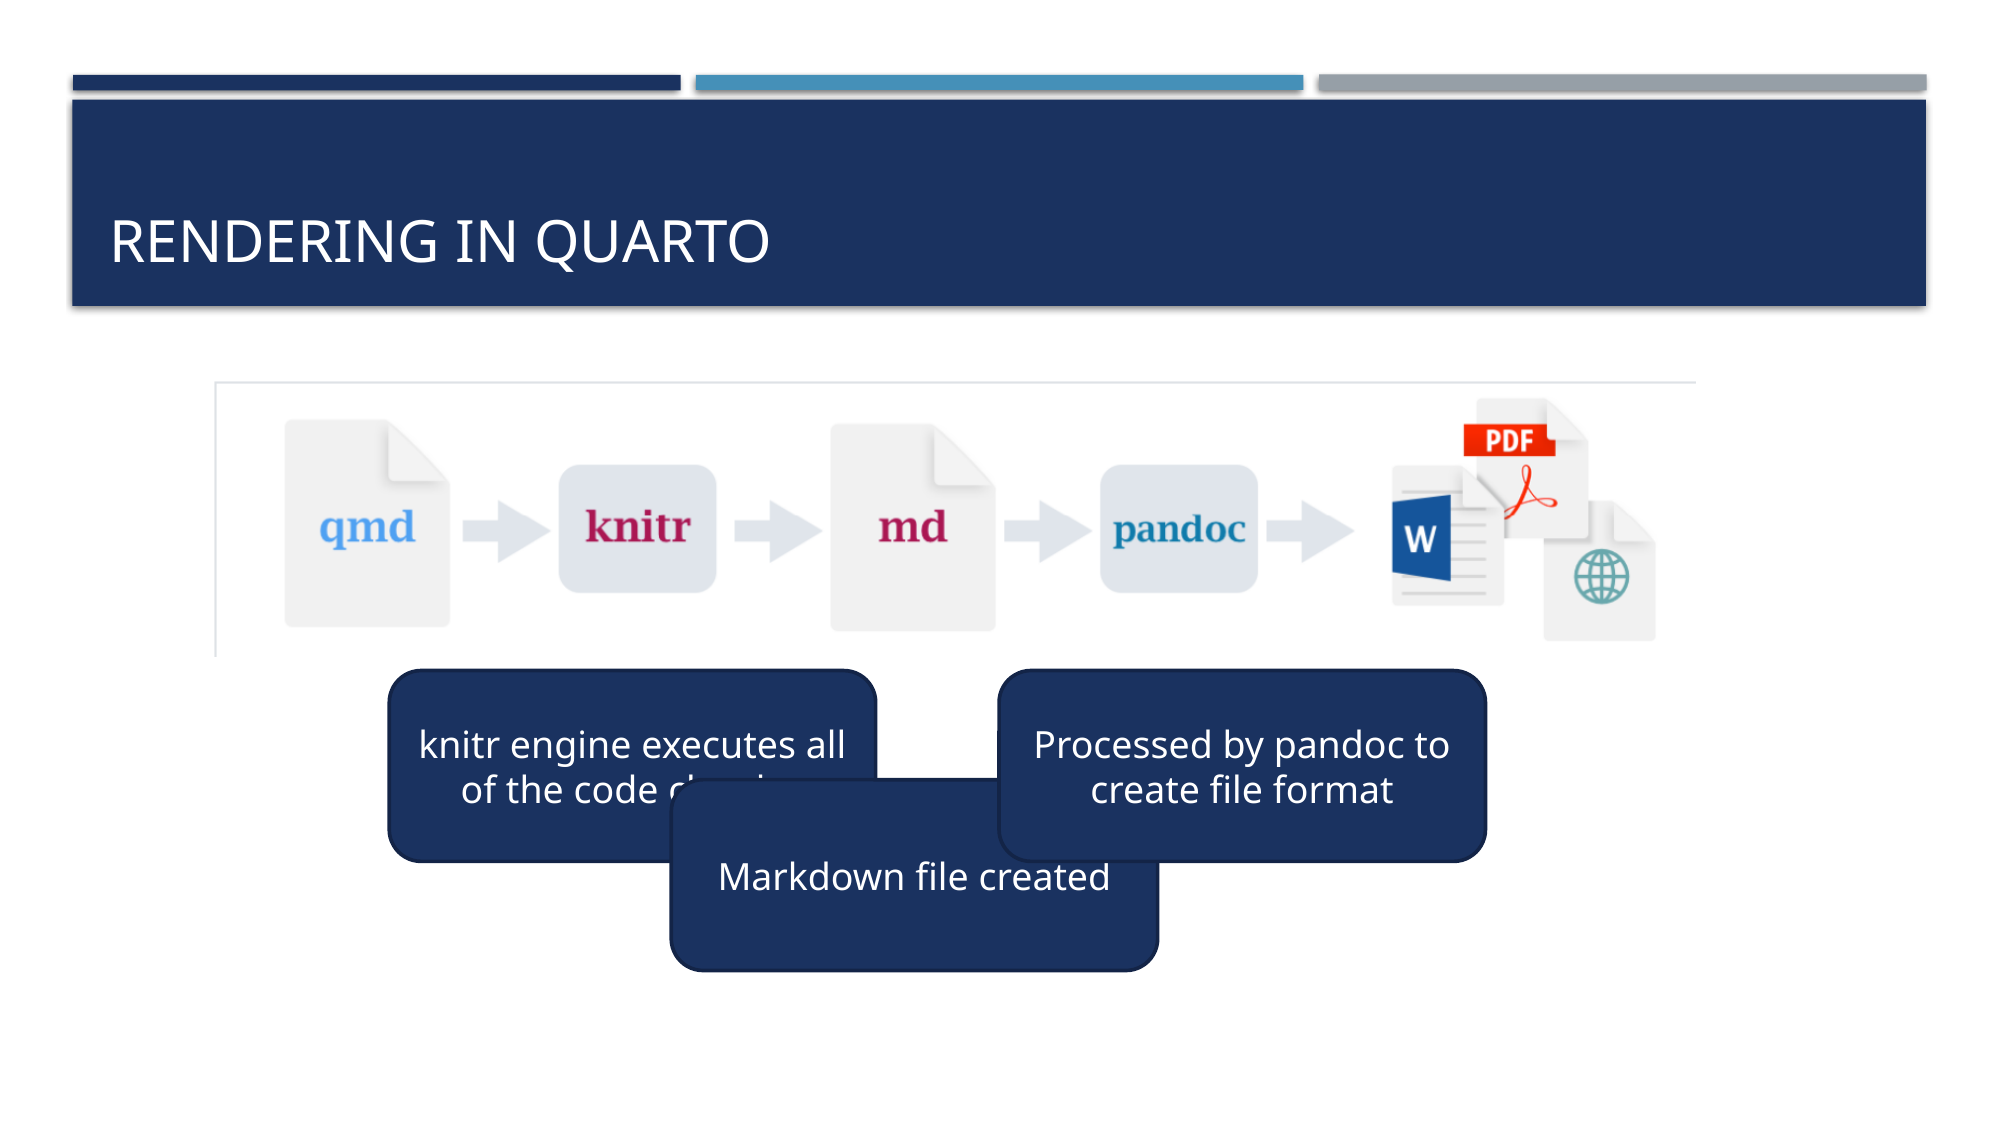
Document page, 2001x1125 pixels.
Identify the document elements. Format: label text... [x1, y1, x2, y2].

title Rendering in Quarto [94, 119, 1904, 282]
text_box Markdown file created [669, 777, 1160, 973]
text_box Processed by pandoc to create file format [997, 668, 1488, 864]
text_box knitr engine executes all of the code chunks [387, 668, 878, 864]
picture [208, 374, 1696, 658]
